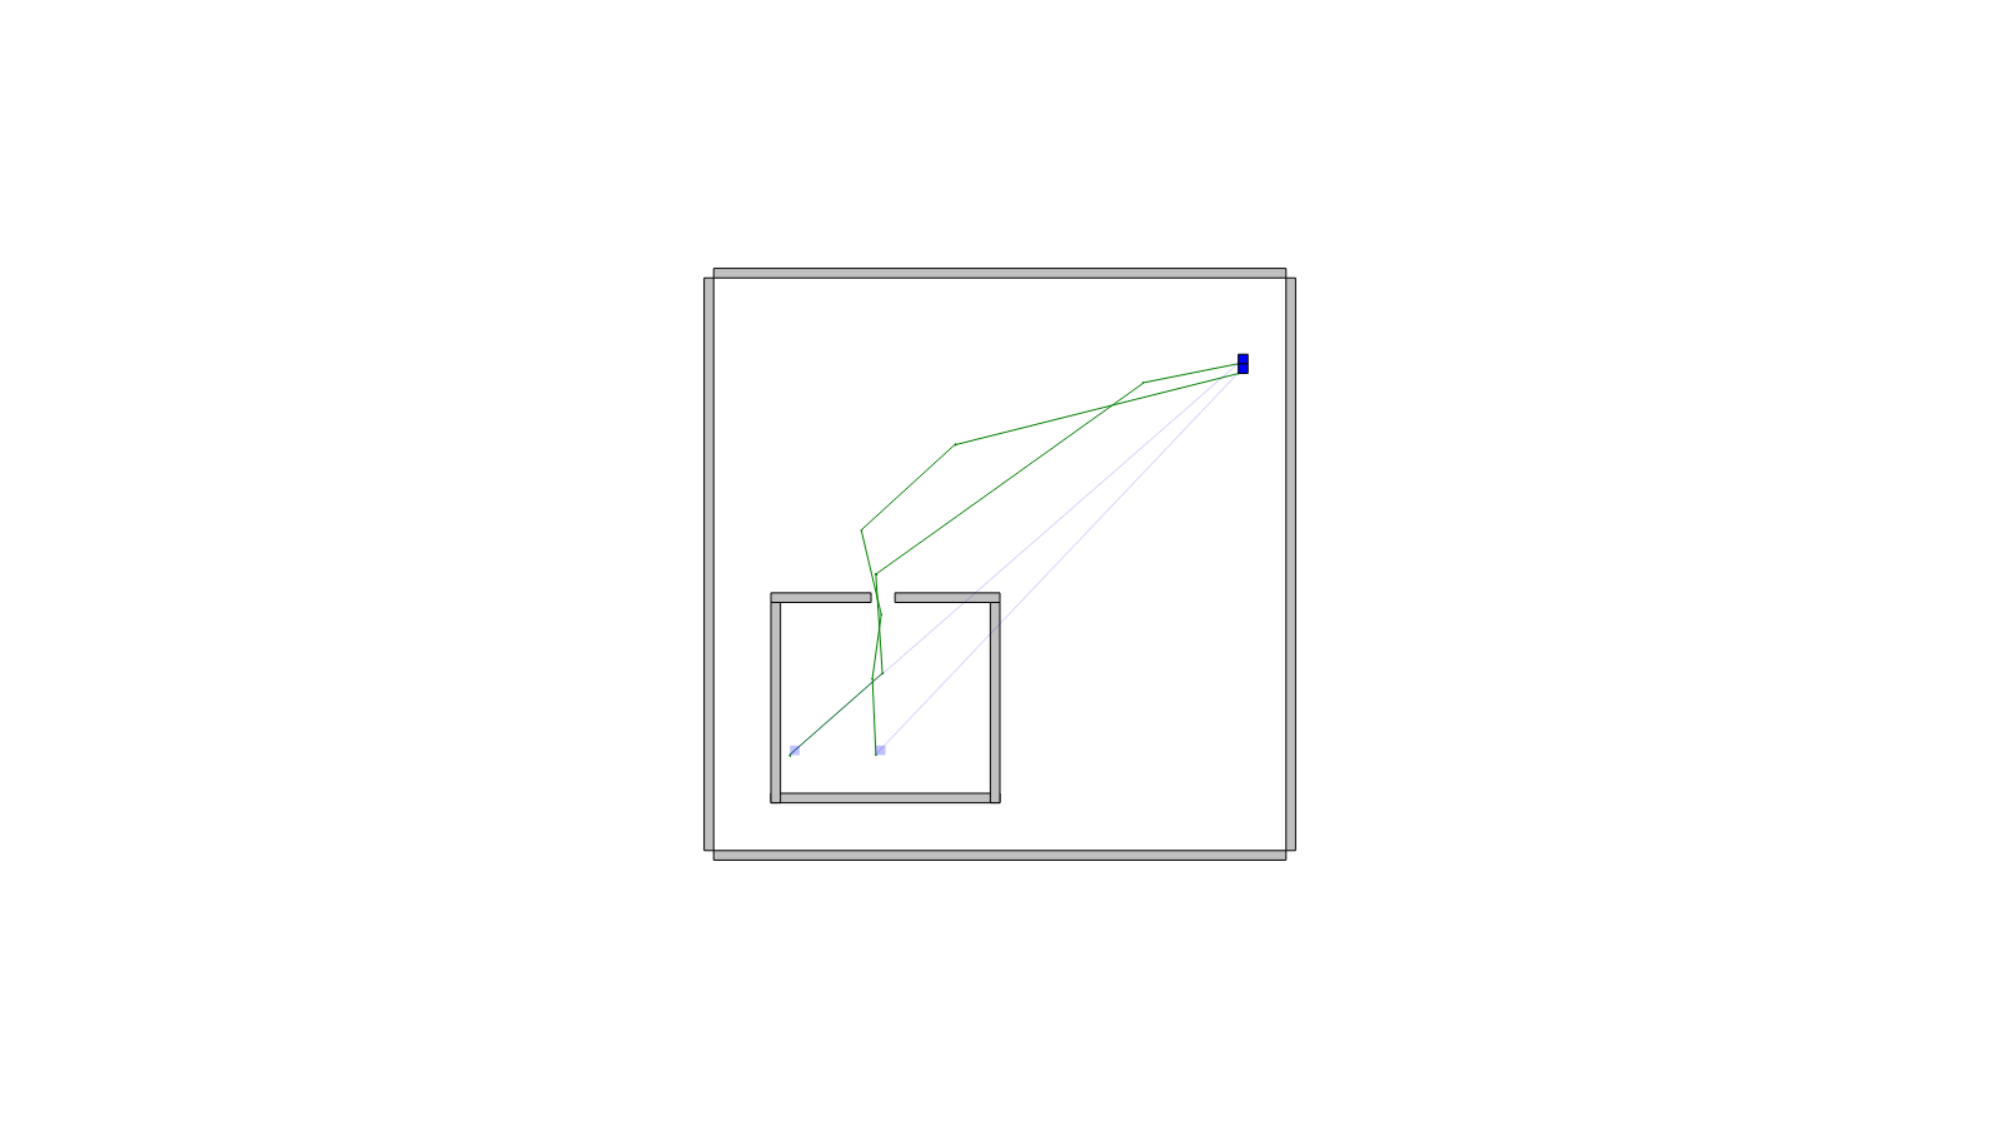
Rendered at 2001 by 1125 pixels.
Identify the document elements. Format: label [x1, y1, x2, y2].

picture [676, 254, 1324, 871]
